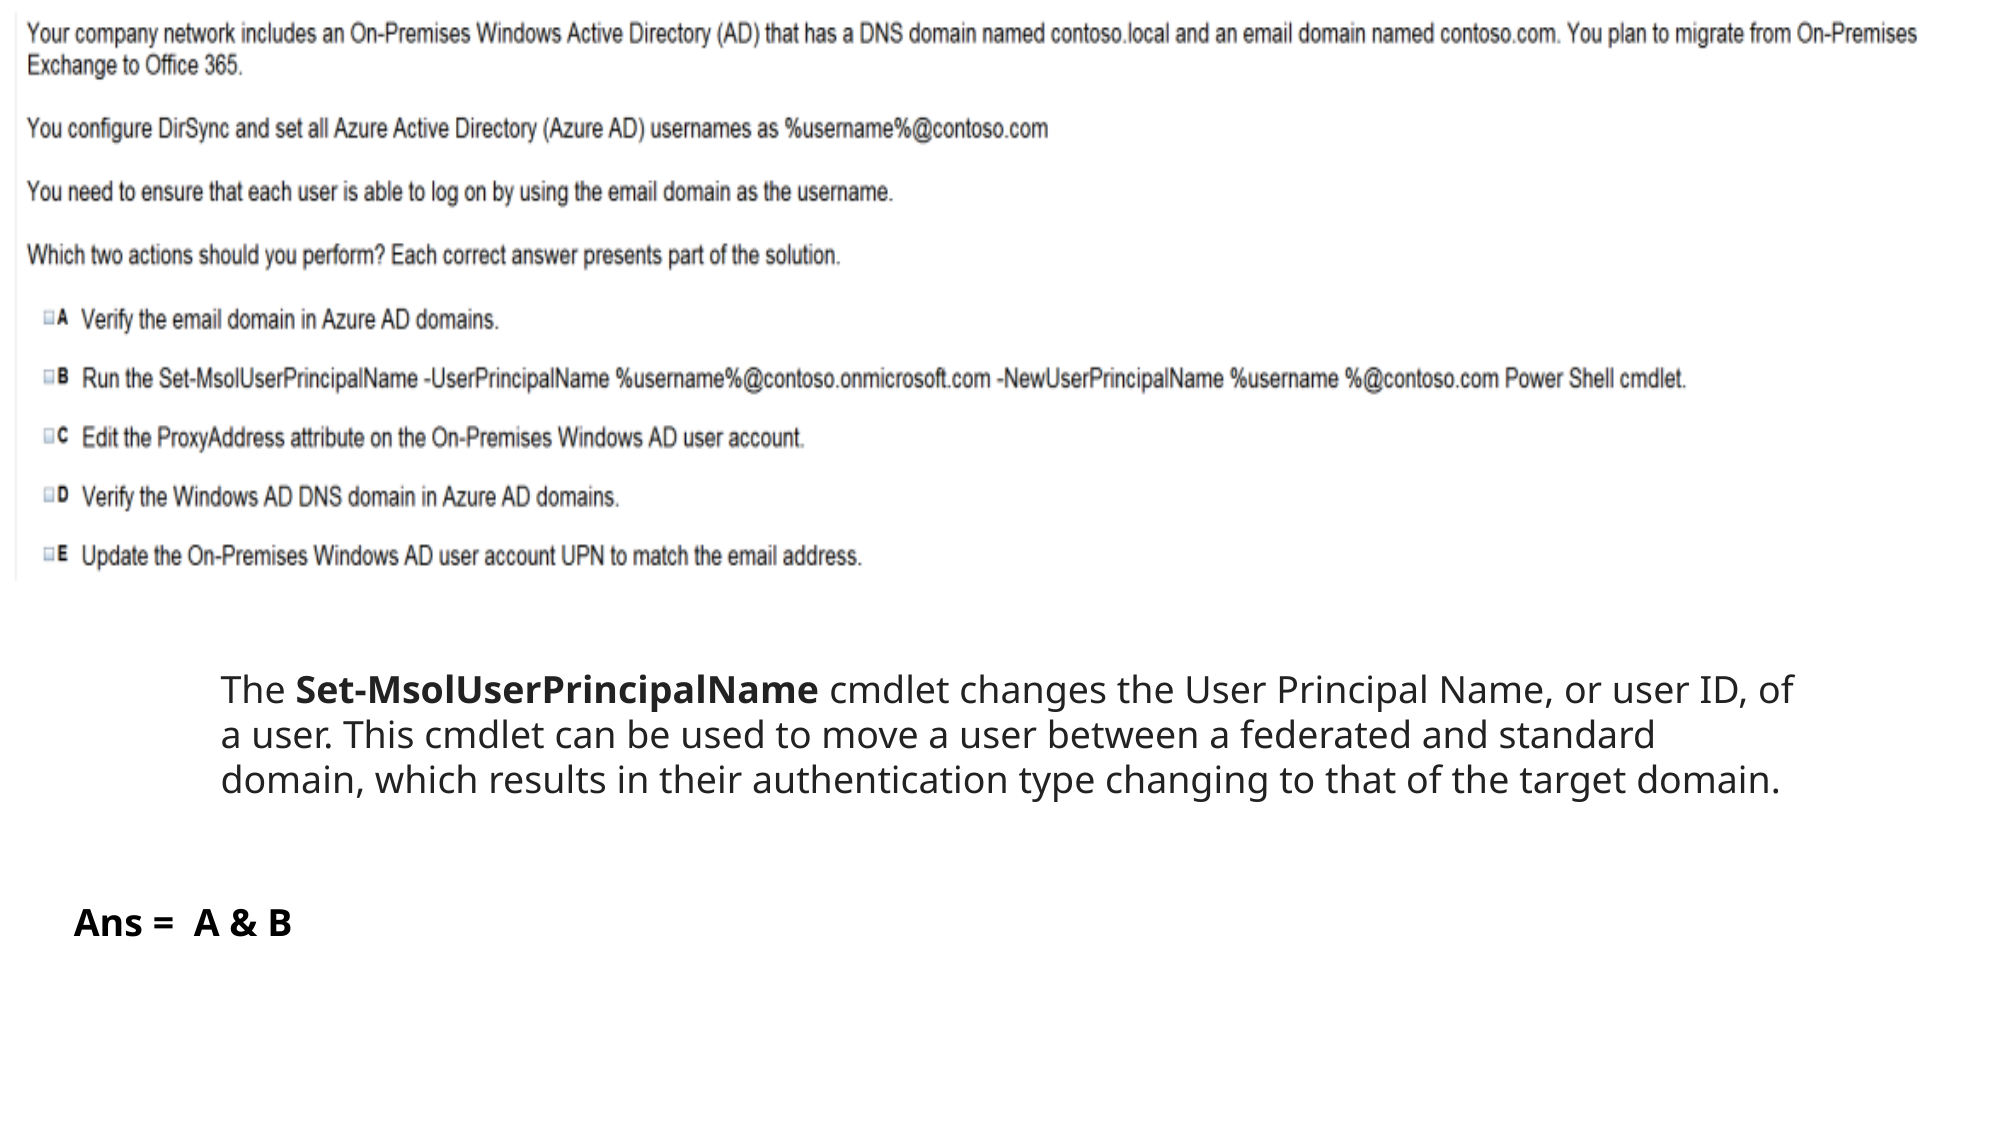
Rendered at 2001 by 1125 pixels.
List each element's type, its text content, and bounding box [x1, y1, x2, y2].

picture [0, 0, 1946, 614]
text_box The Set-MsolUserPrincipalName cmdlet changes the User Principal Name, or user ID, of a user. This cmdlet can be used to move a user between a federated and standard domain, which results in their authentication type changing to that of the target domain. [205, 658, 1821, 808]
title Ans = A & B [58, 889, 1968, 1085]
